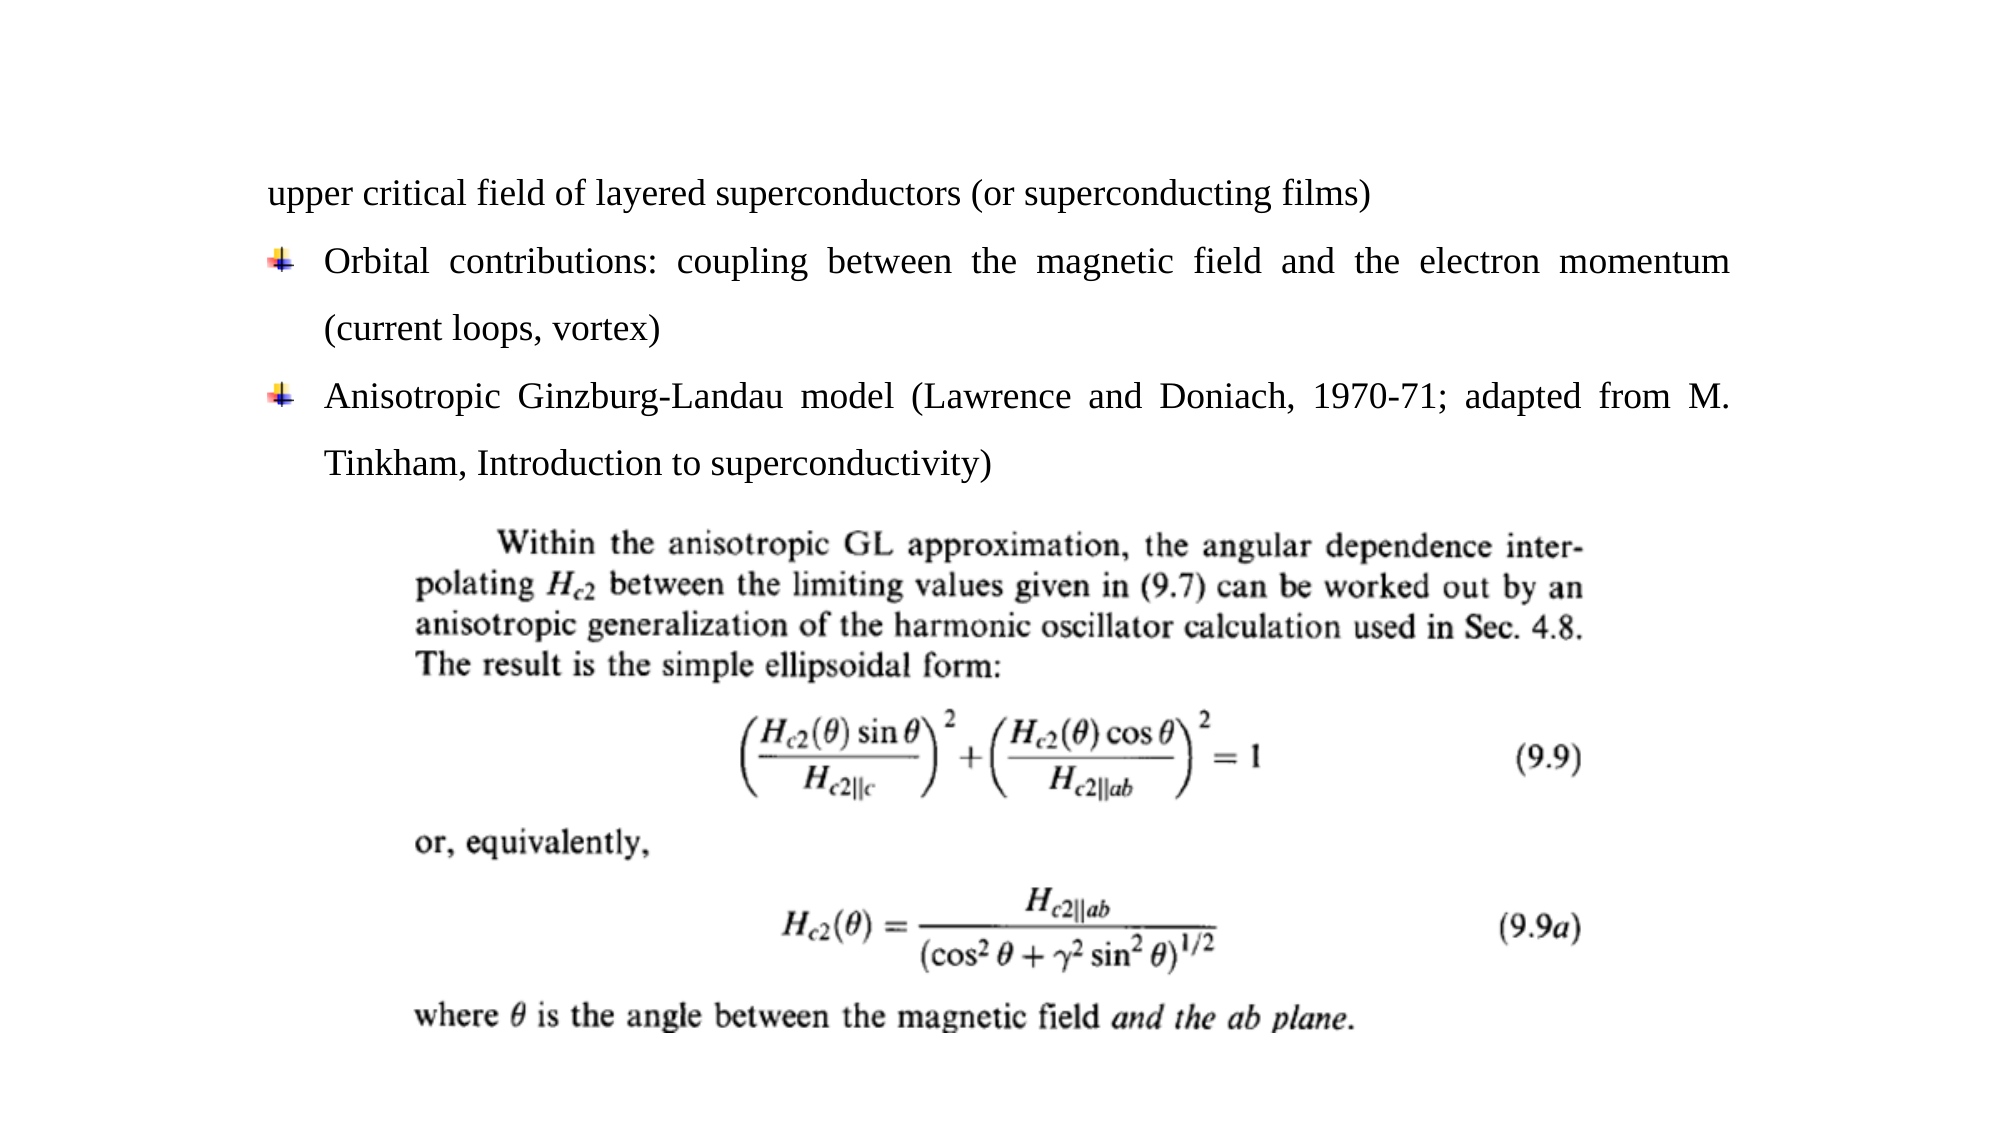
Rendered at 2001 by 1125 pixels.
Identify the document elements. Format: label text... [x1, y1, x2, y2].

picture [267, 380, 294, 407]
text_box upper critical field of layered superconductors (or superconducting films) Orbital contributions: coupling between the magnetic field and the electron momentum (current loops, vortex) Anisotropic Ginzburg-Landau model (Lawrence and Doniach, 1970-71; adapted from M. Tinkham, Introduction to superconductivity) [252, 138, 1748, 559]
picture [409, 524, 1591, 1033]
picture [267, 245, 294, 272]
